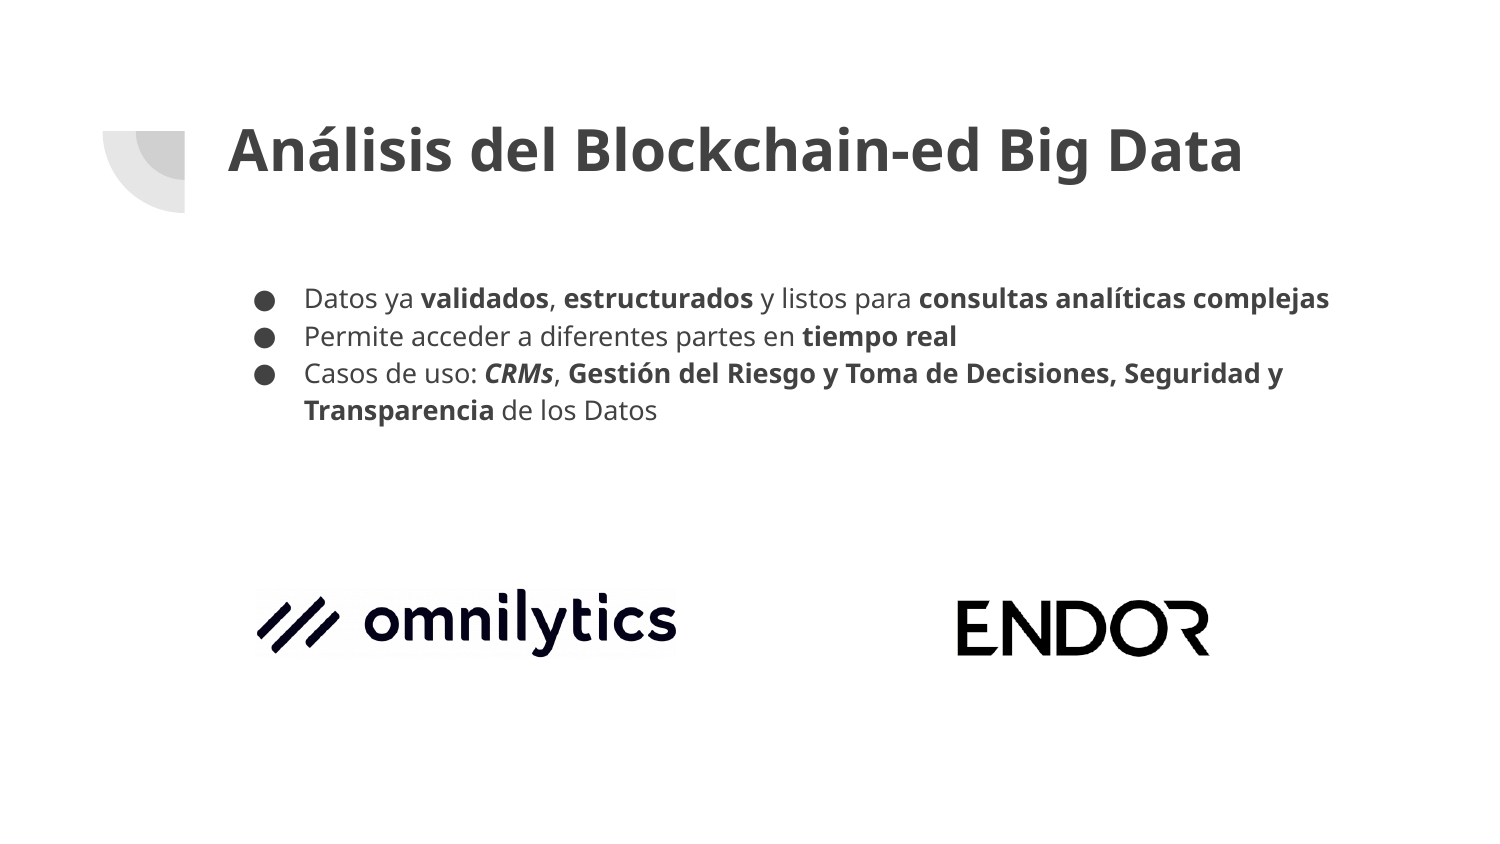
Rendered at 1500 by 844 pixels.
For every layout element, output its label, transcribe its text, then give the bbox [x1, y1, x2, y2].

picture [136, 451, 1413, 829]
title Análisis del Blockchain-ed Big Data [213, 98, 1368, 262]
list Datos ya validados, estructurados y listos para consultas analíticas complejas Permite acceder a diferentes partes en tiempo real Casos de uso: CRMs, Gestión del Riesgo y Toma de Decisiones, Seguridad y Transparencia de los Datos [213, 262, 1368, 462]
